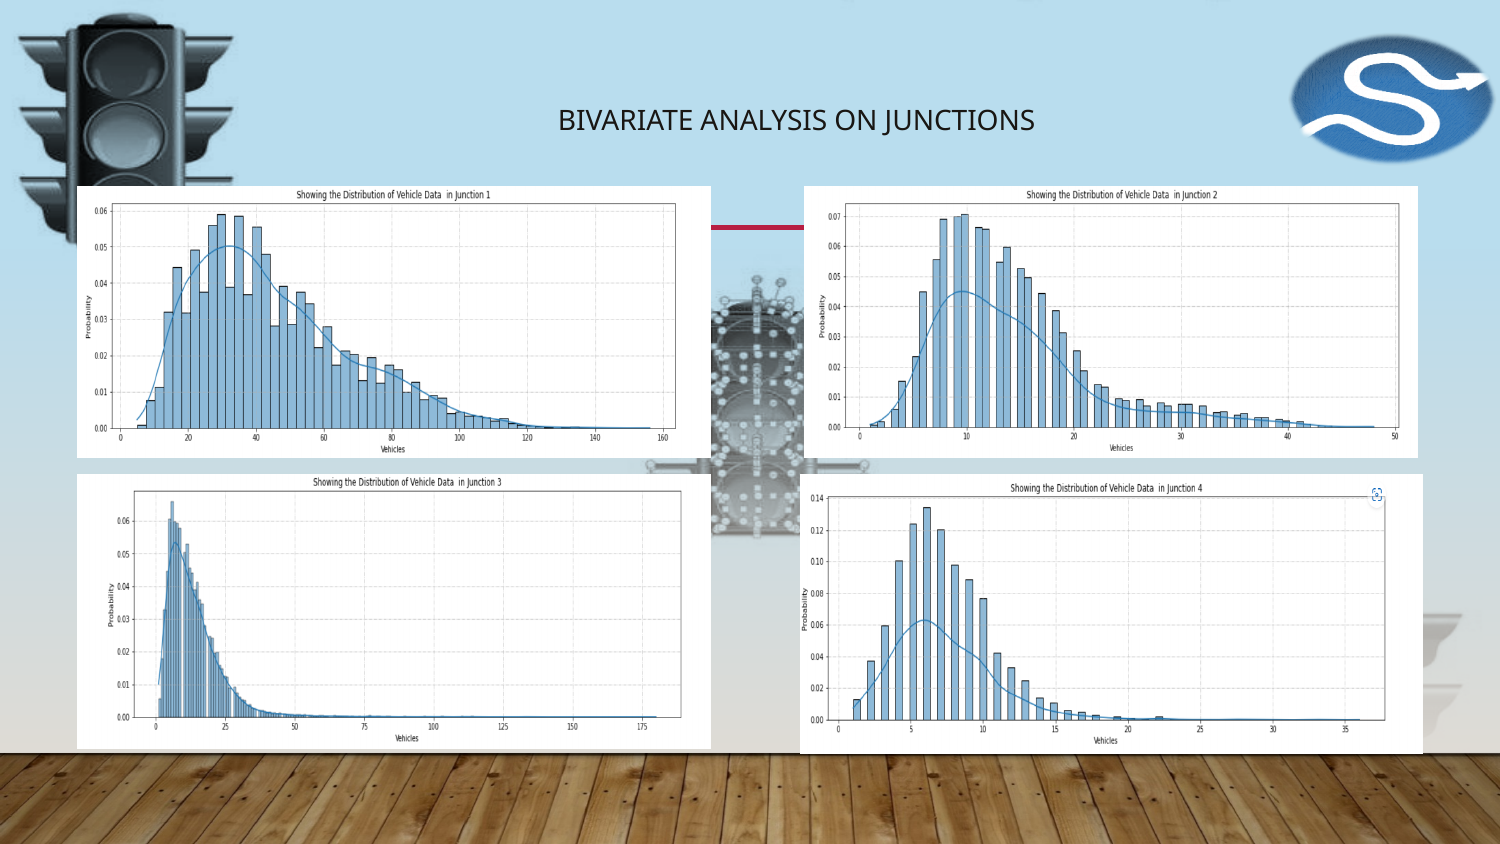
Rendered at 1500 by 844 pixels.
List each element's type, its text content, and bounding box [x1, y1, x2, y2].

title Bivariate Analysis On Junctions [233, 98, 1361, 229]
picture [1283, 29, 1500, 169]
picture [76, 474, 711, 749]
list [76, 185, 711, 458]
picture [0, 474, 1500, 844]
picture [804, 185, 1419, 458]
